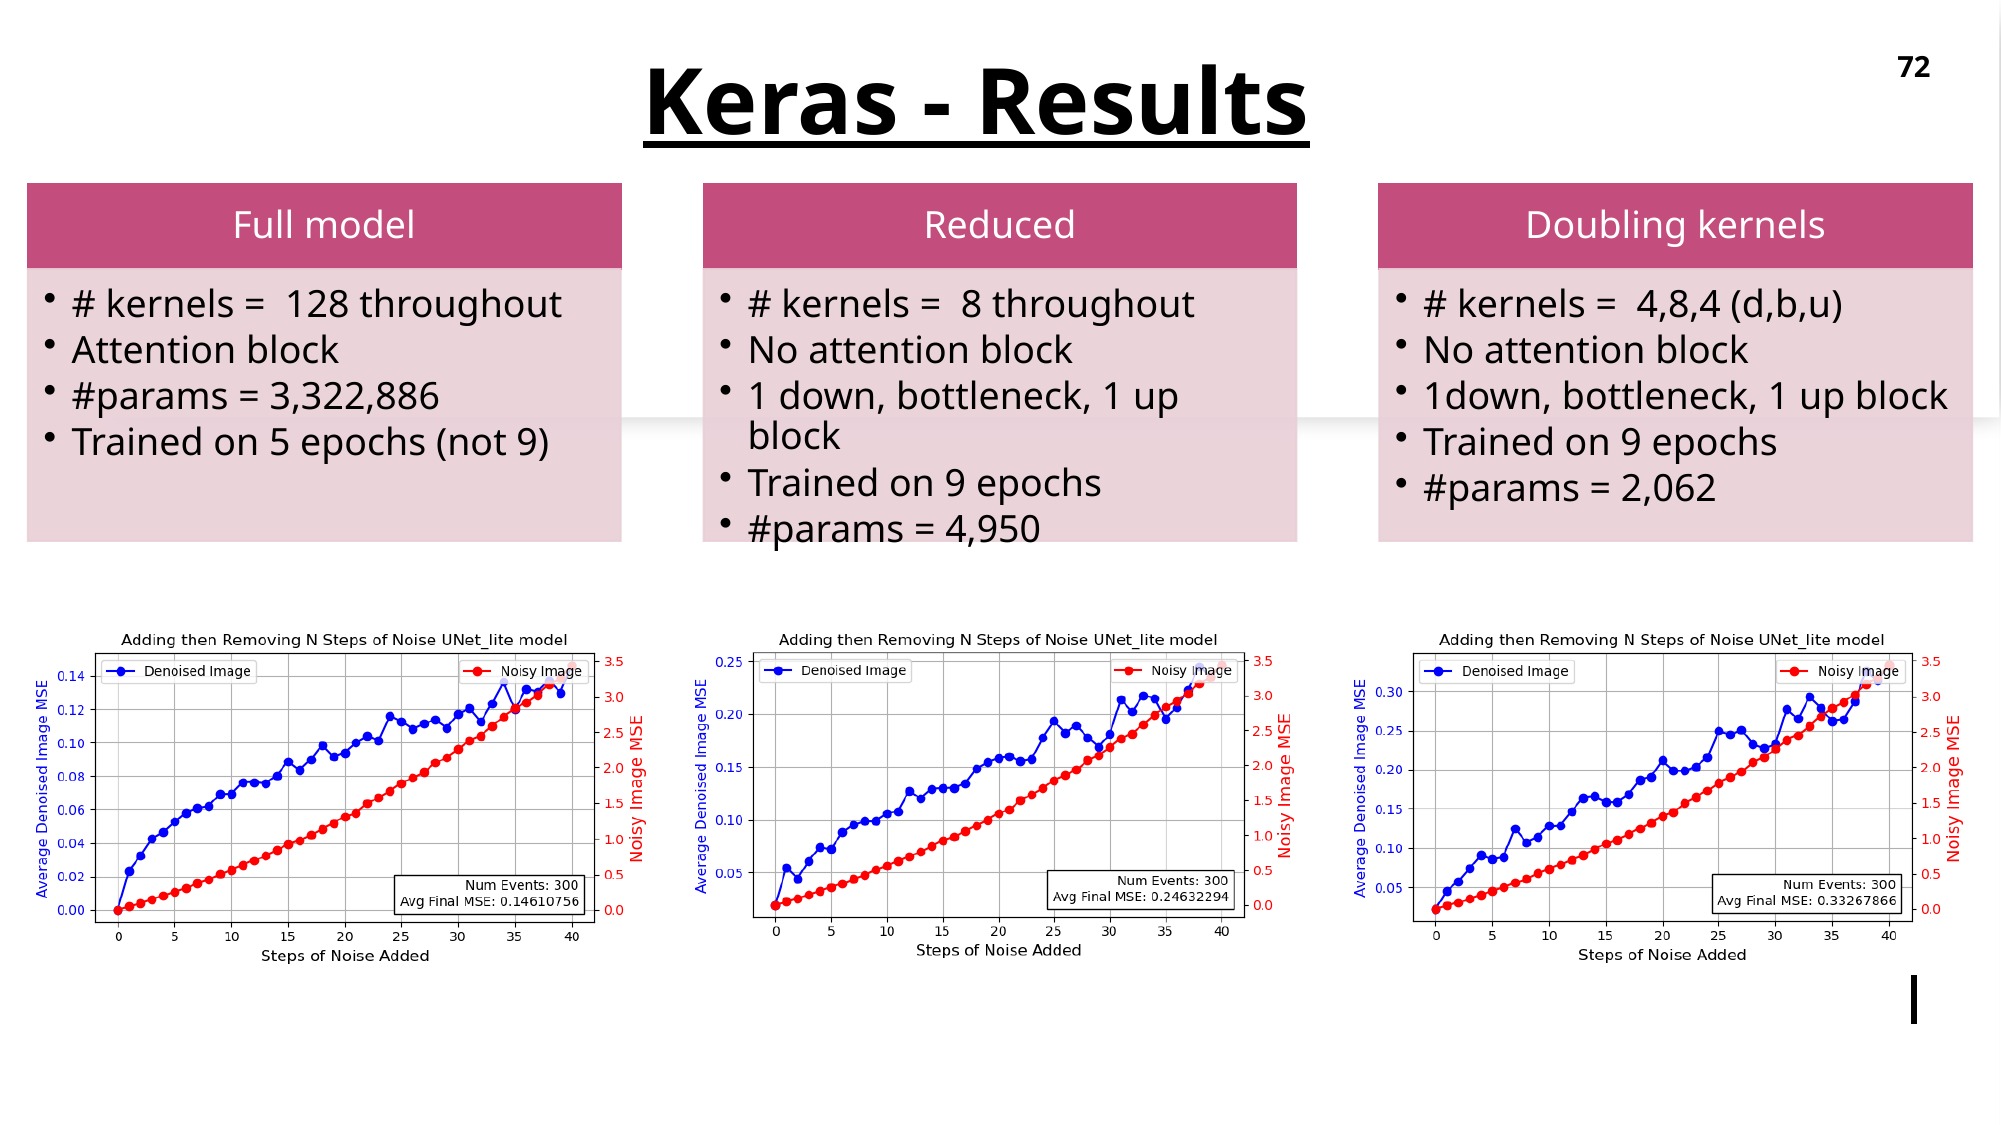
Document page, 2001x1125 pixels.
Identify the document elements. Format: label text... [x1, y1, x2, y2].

picture [686, 624, 1314, 970]
picture [27, 624, 655, 976]
slide_number 72 [1852, 38, 1977, 99]
picture [1345, 624, 1973, 975]
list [27, 162, 1973, 563]
title Keras - Results [124, 0, 1828, 162]
